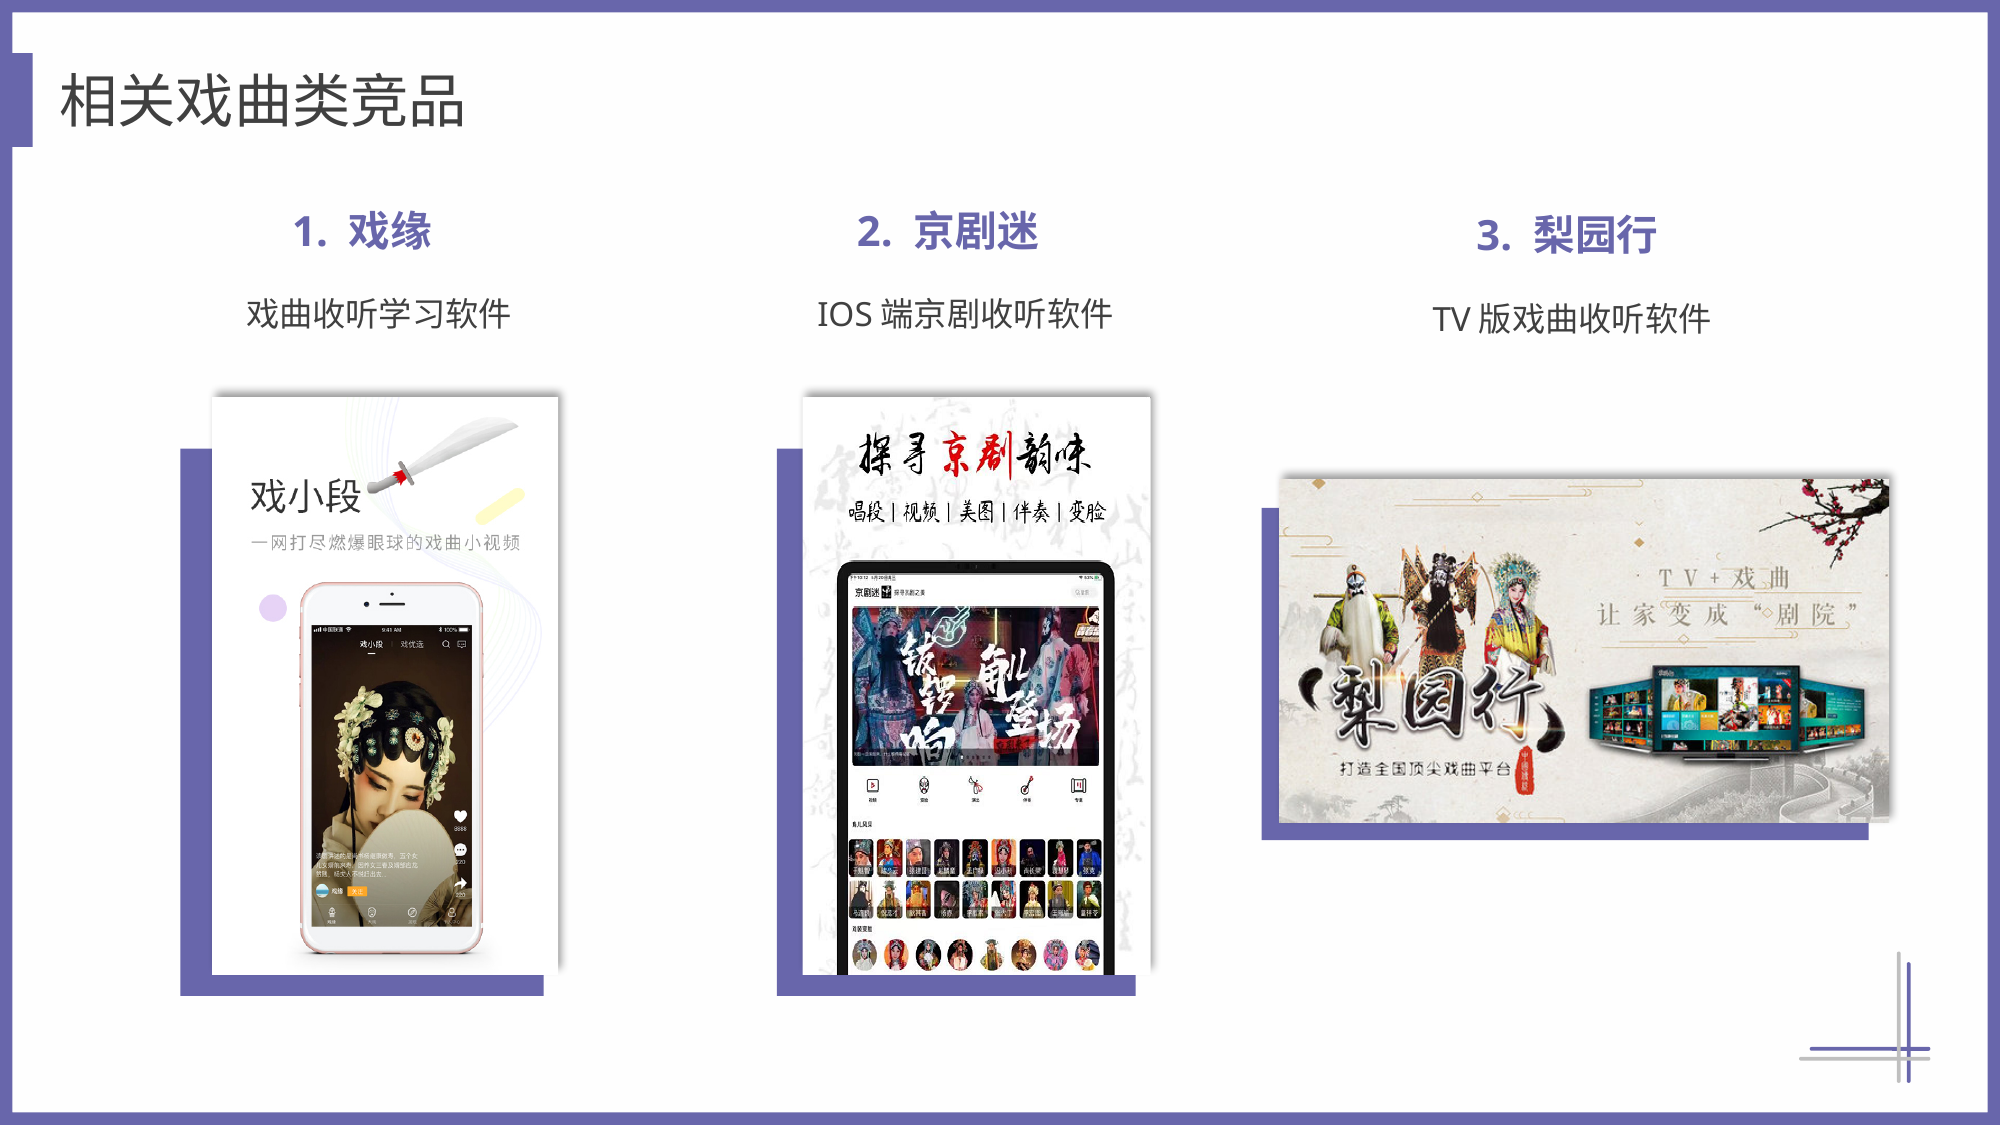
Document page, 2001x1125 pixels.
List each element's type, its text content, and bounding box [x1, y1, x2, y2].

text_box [1261, 479, 1890, 840]
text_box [180, 397, 559, 996]
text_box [1799, 951, 1931, 1083]
text_box TV版戏曲收听软件 [1417, 285, 1769, 346]
text_box 2. 京剧迷 [803, 197, 1093, 263]
text_box 1. 戏缘 [217, 197, 507, 263]
text_box [0, 52, 34, 148]
text_box IOS端京剧收听软件 [802, 279, 1351, 341]
text_box [0, 0, 2000, 1125]
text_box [776, 397, 1151, 996]
text_box 戏曲收听学习软件 [231, 280, 583, 341]
text_box 3. 梨园行 [1404, 201, 1731, 267]
text_box 相关戏曲类竞品 [44, 57, 483, 142]
